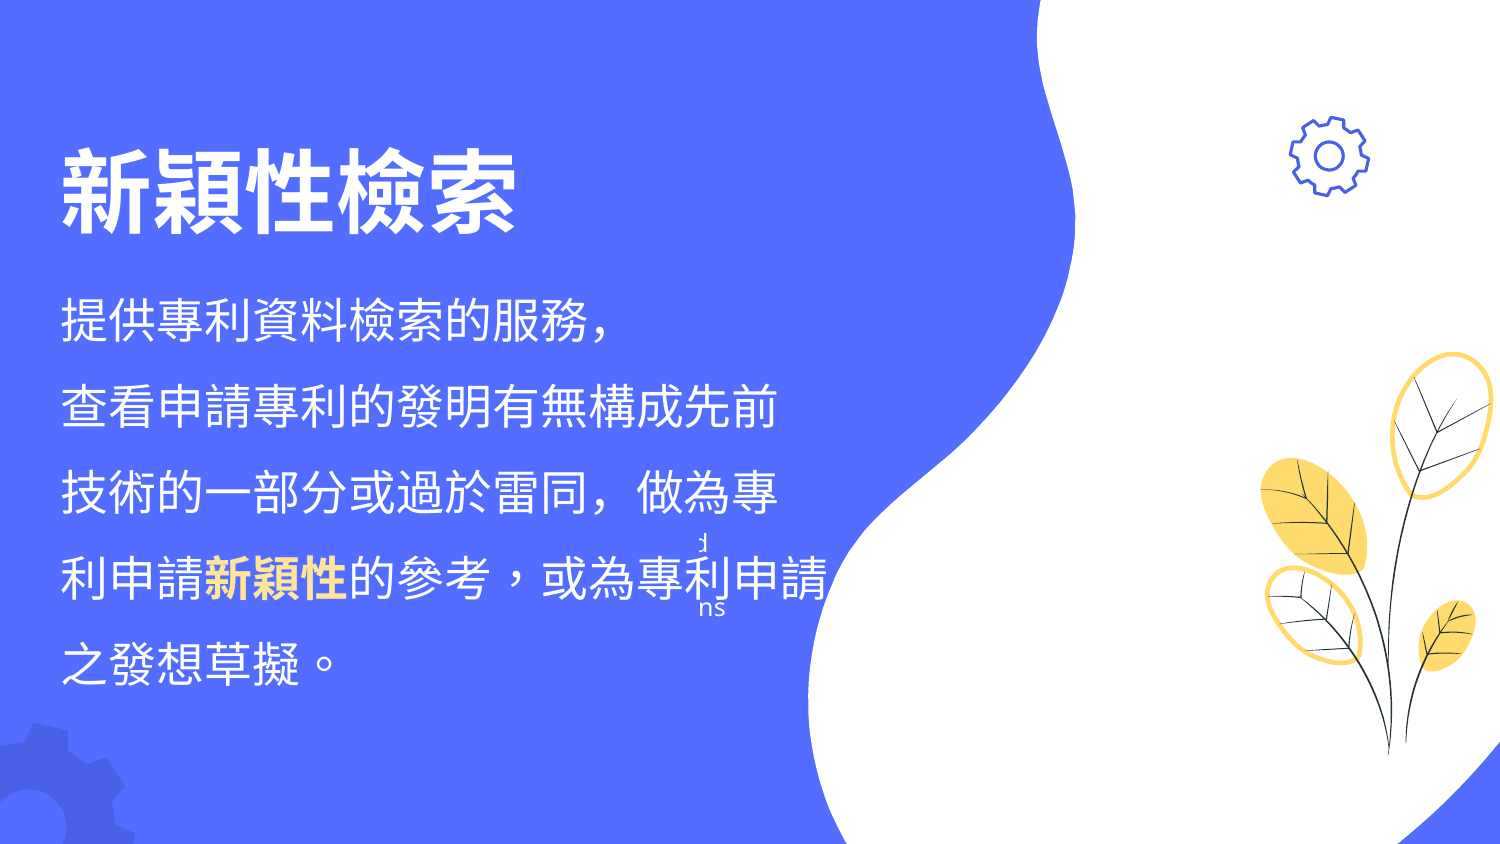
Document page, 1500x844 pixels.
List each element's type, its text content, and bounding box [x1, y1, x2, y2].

text_box 提供專利資料檢索的服務， 查看申請專利的發明有無構成先前 技術的一部分或過於雷同，做為專 利申請新穎性的參考，或為專利申請 之發想草擬。 [45, 246, 1005, 708]
text_box 新穎性檢索 [45, 120, 1073, 261]
